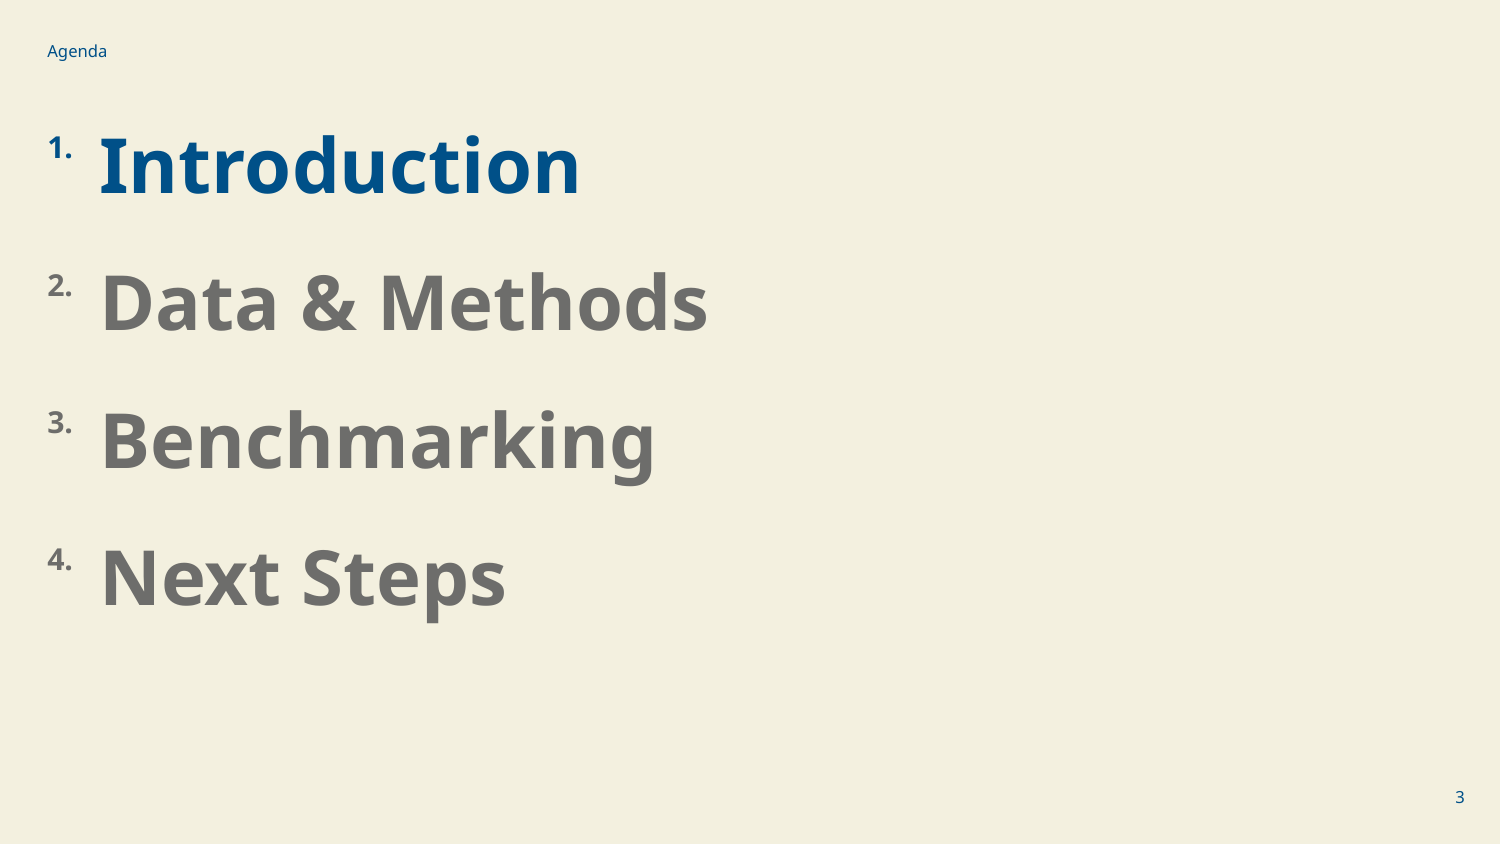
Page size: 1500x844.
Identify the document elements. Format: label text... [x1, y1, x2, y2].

text_box 2. [32, 259, 97, 318]
text_box 3. [32, 397, 97, 455]
text_box 1. [32, 122, 97, 180]
text_box 4. [32, 534, 97, 592]
text_box Next Steps [84, 534, 1241, 616]
list Agenda [32, 32, 338, 67]
text_box Data & Methods [84, 259, 1241, 341]
slide_number ‹#› [1389, 764, 1480, 830]
text_box Introduction [84, 122, 1241, 204]
text_box Benchmarking [84, 397, 1241, 479]
